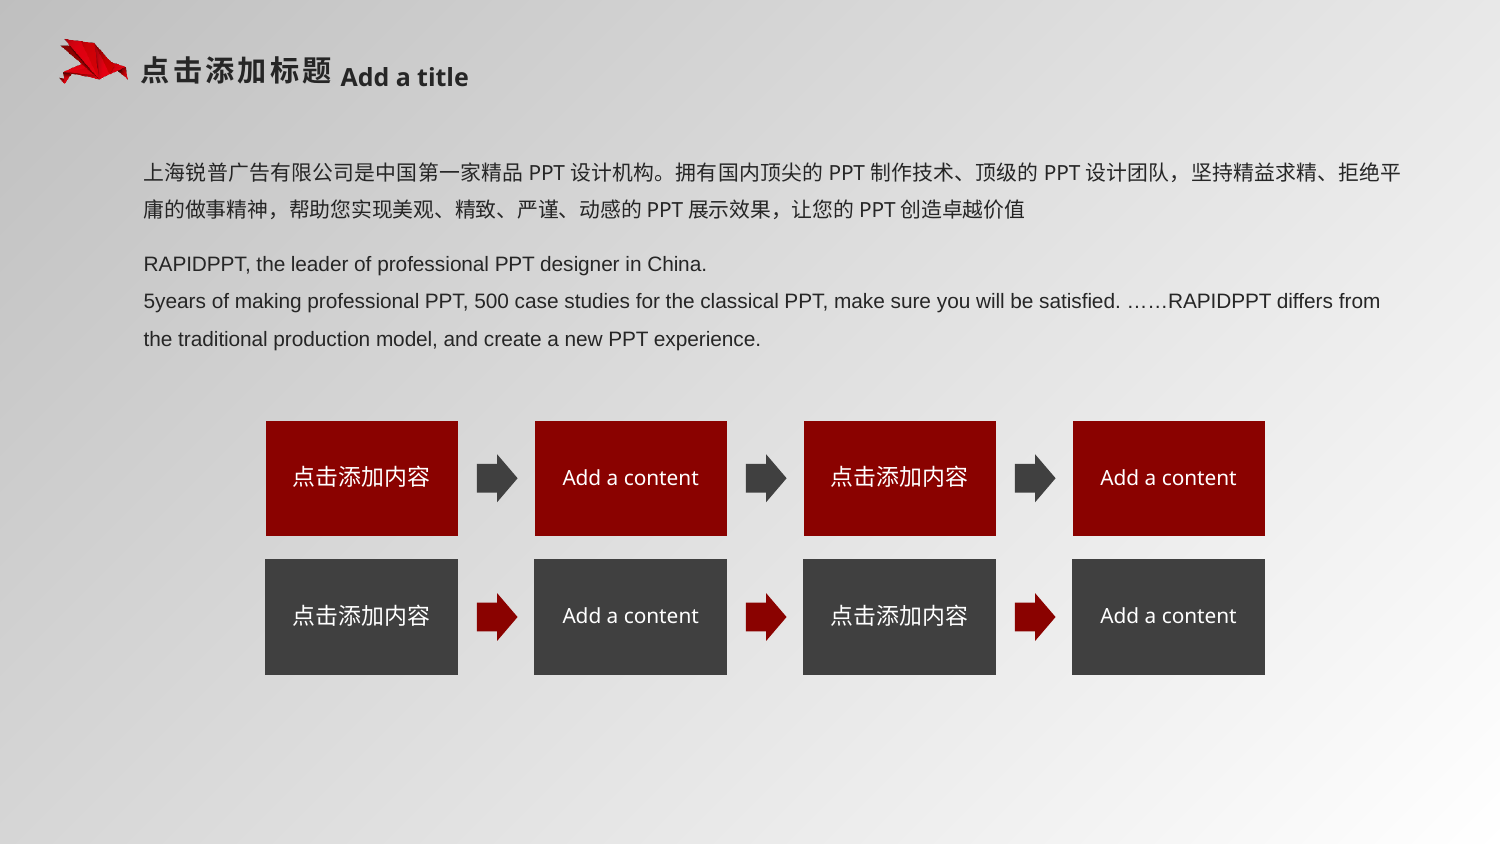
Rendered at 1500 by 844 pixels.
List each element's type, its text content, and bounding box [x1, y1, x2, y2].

text_box 上海锐普广告有限公司是中国第一家精品PPT设计机构。拥有国内顶尖的PPT制作技术、顶级的PPT设计团队，坚持精益求精、拒绝平庸的做事精神，帮助您实现美观、精致、严谨、动感的PPT展示效果，让您的PPT创造卓越价值 [128, 139, 1416, 230]
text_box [128, 49, 492, 100]
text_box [265, 511, 1265, 723]
text_box RAPIDPPT, the leader of professional PPT designer in China. 5years of making professional PPT, 500 case studies for the classical PPT, make sure you will be satisfied. ……RAPIDPPT differs from the traditional production model, and create a new PPT experience. [128, 230, 1416, 358]
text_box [265, 363, 1266, 593]
picture [55, 36, 131, 86]
